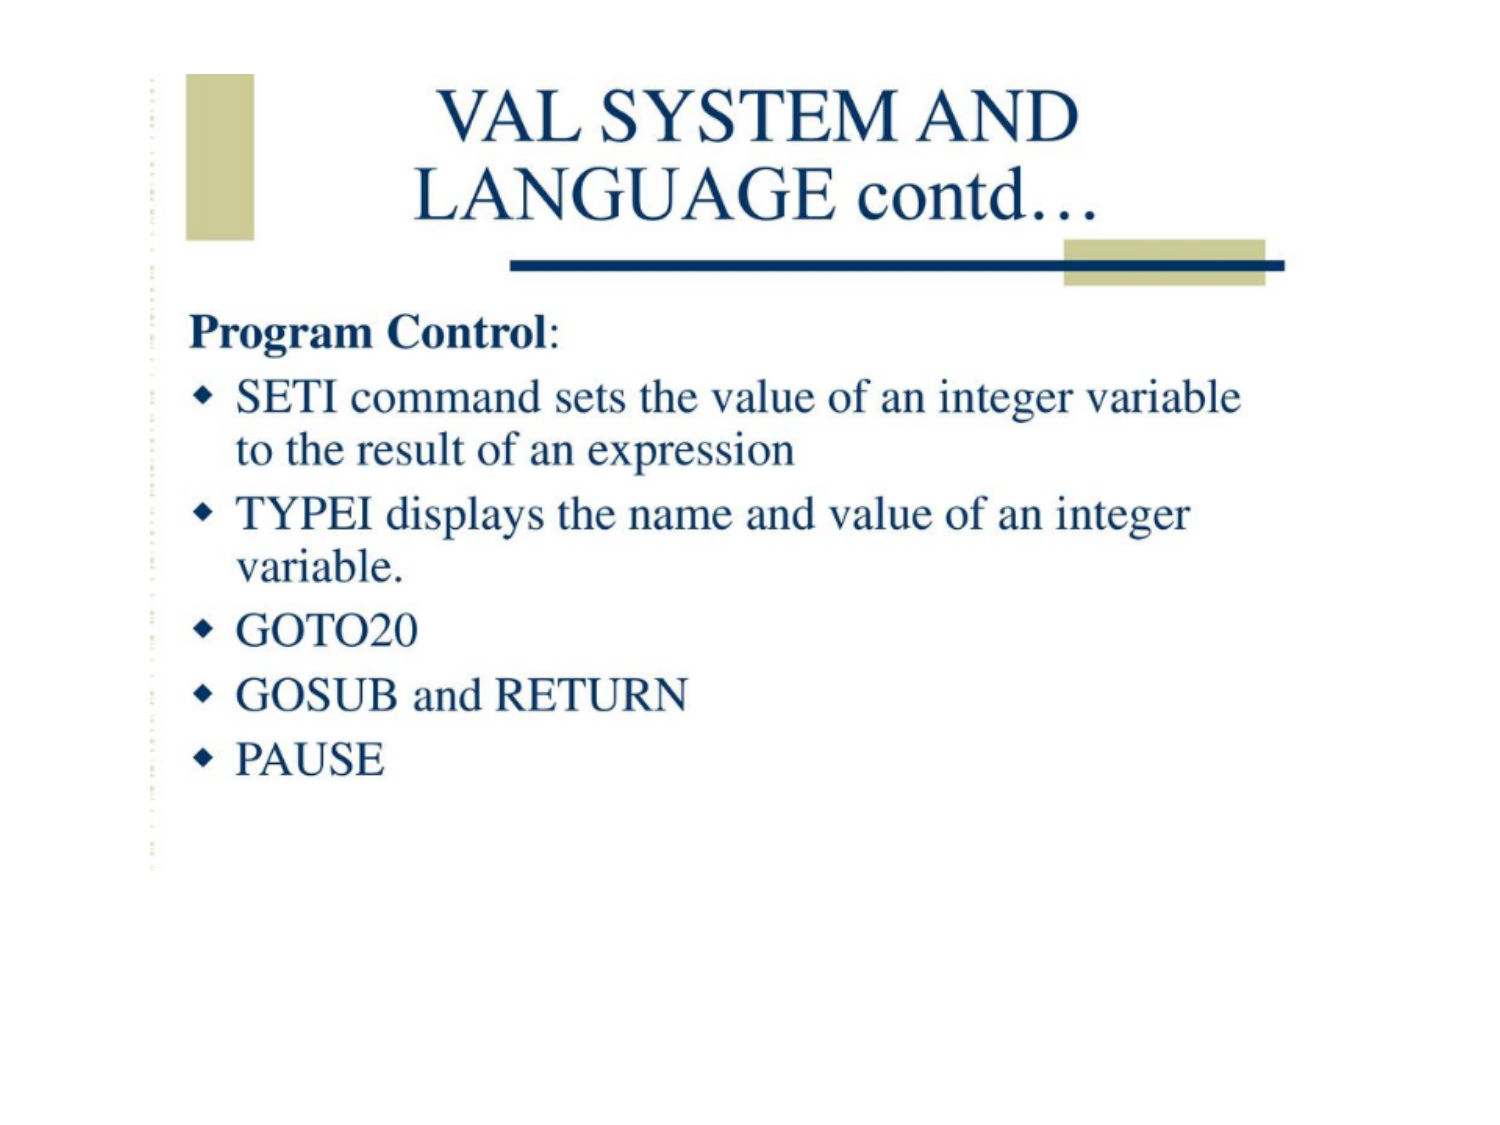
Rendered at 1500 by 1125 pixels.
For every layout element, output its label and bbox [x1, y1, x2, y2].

picture [149, 74, 1313, 871]
